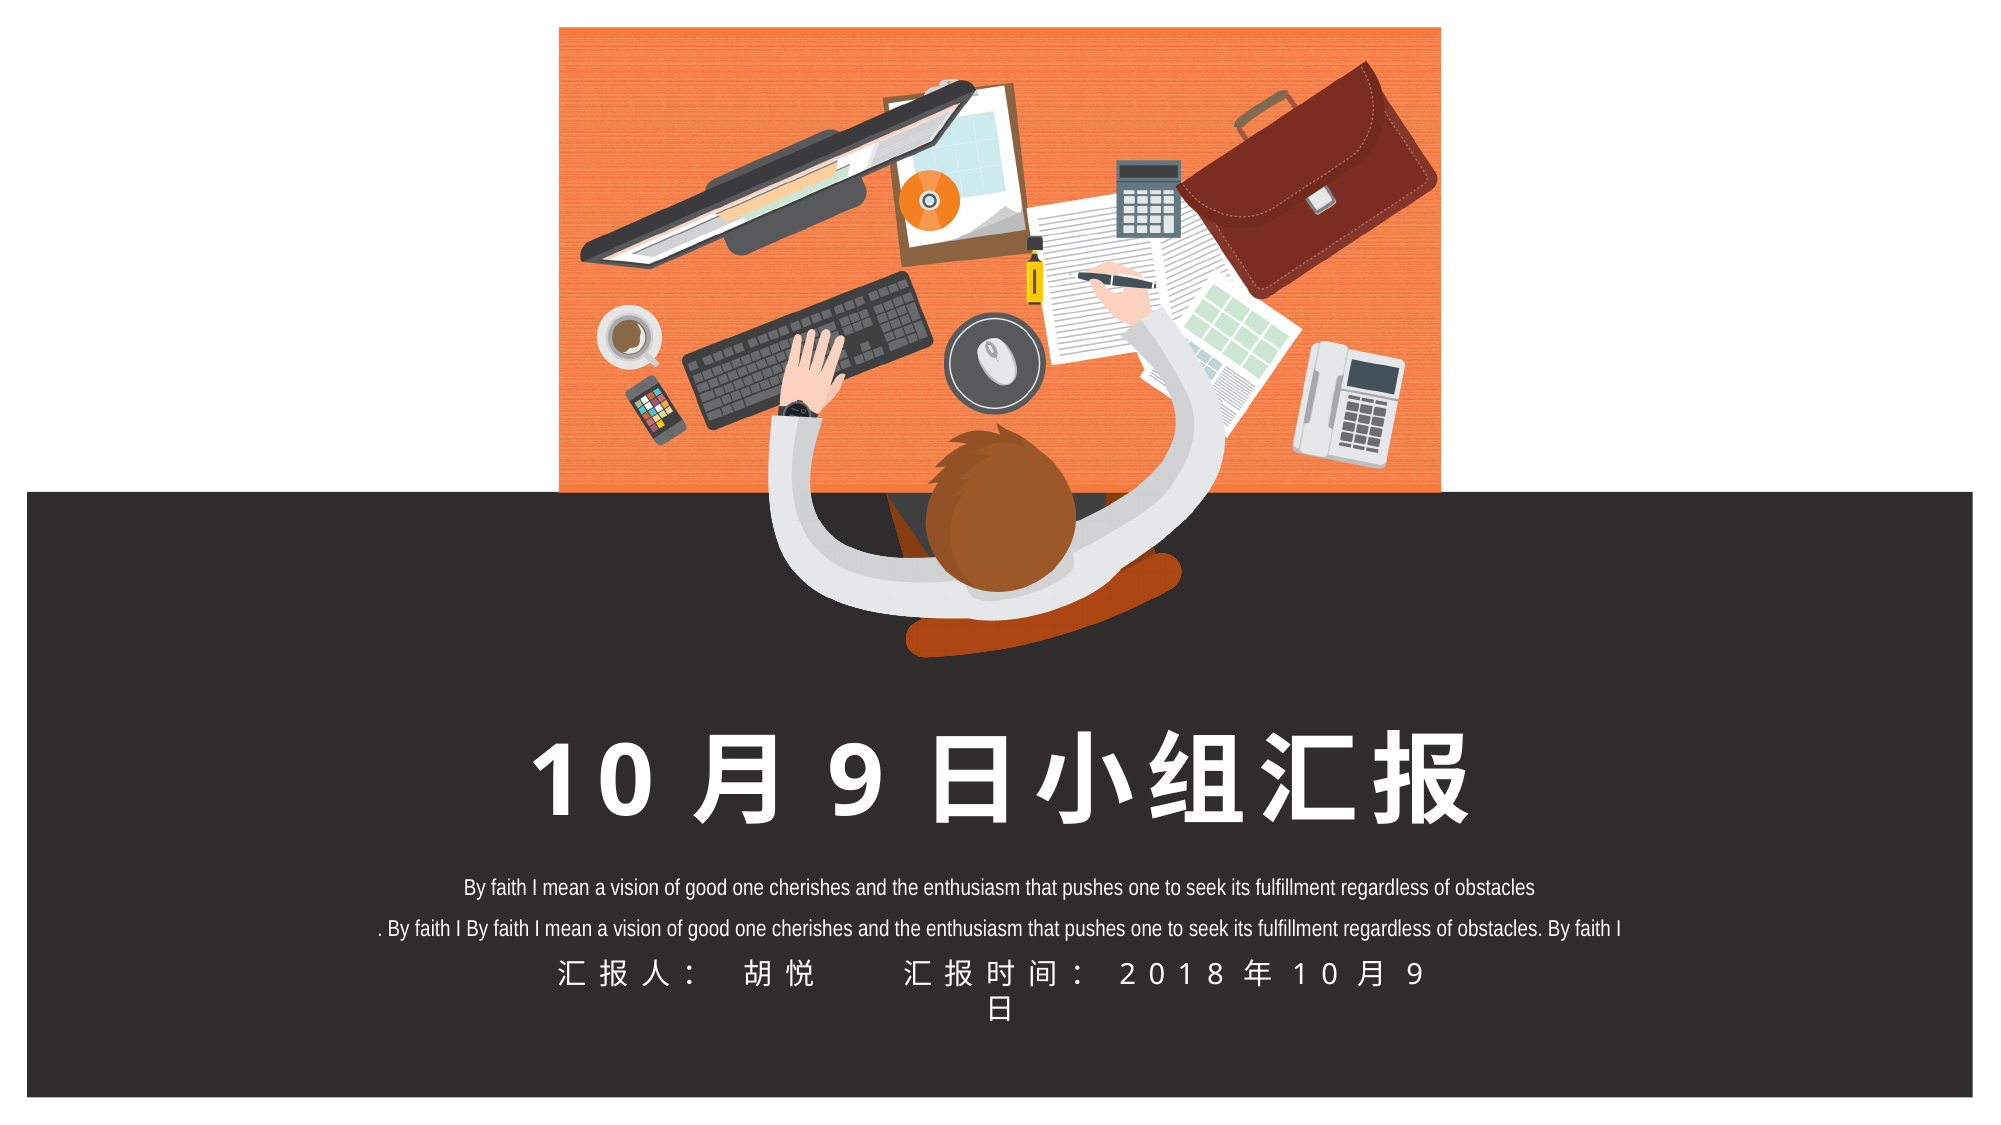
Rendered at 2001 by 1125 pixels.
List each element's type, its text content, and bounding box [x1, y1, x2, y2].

text_box 汇报人： 胡悦 汇报时间：2018年10月9日 [532, 948, 1469, 1033]
picture [558, 27, 1442, 676]
text_box [26, 491, 1974, 1098]
text_box By faith I mean a vision of good one cherishes and the enthusiasm that pushes one to seek its fulfillment regardless of obstacles . By faith I By faith I mean a vision of good one cherishes and the enthusiasm that pushes one to seek its fulfillment regardless of obstacles. By faith I [356, 851, 1644, 990]
text_box 10月9日小组汇报 [513, 707, 1487, 843]
